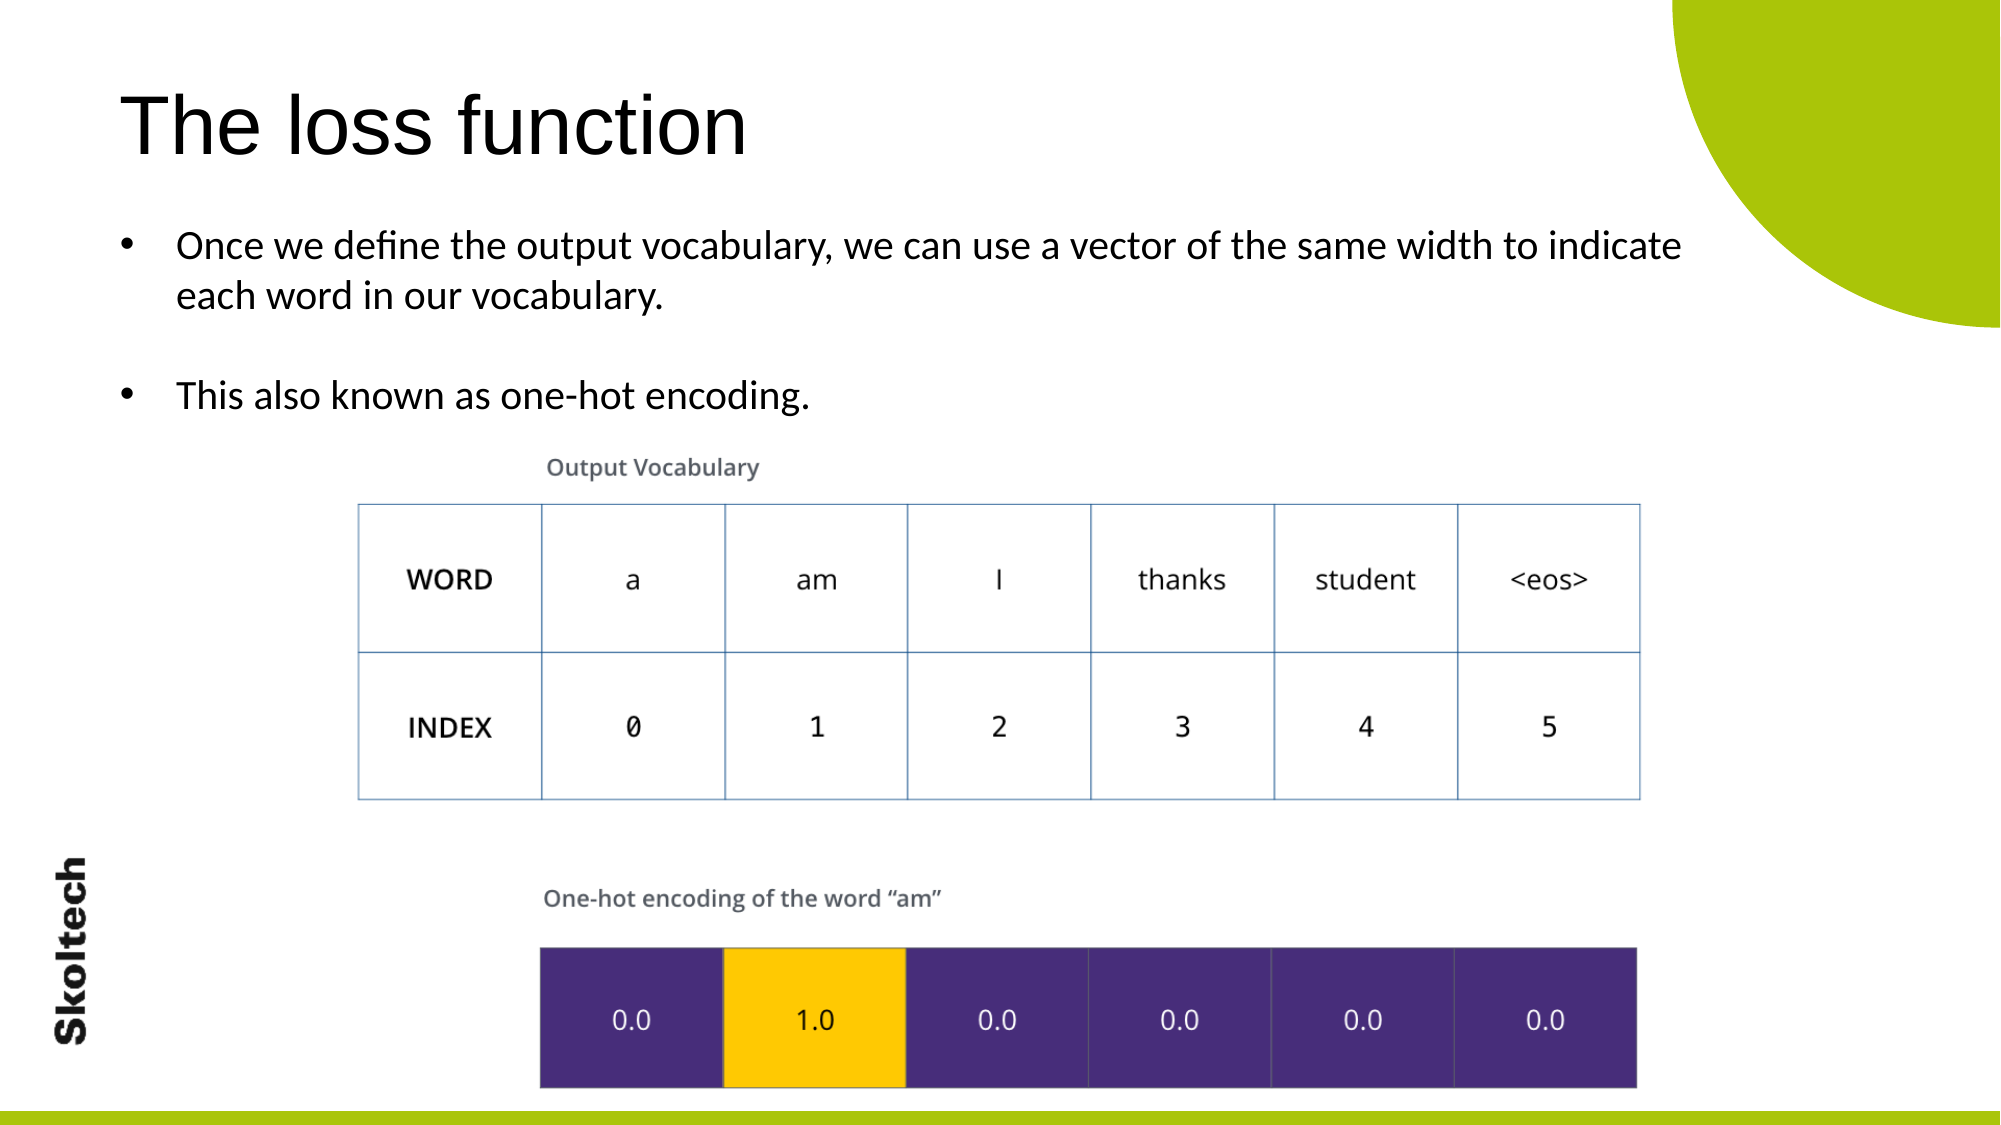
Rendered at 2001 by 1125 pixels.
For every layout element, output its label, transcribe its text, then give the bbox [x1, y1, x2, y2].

text_box The loss function [105, 63, 1841, 289]
picture [54, 853, 86, 1050]
picture [344, 435, 1656, 1103]
text_box Once we define the output vocabulary, we can use a vector of the same width to indicate each word in our vocabulary. This also known as one-hot encoding. [105, 210, 1712, 426]
